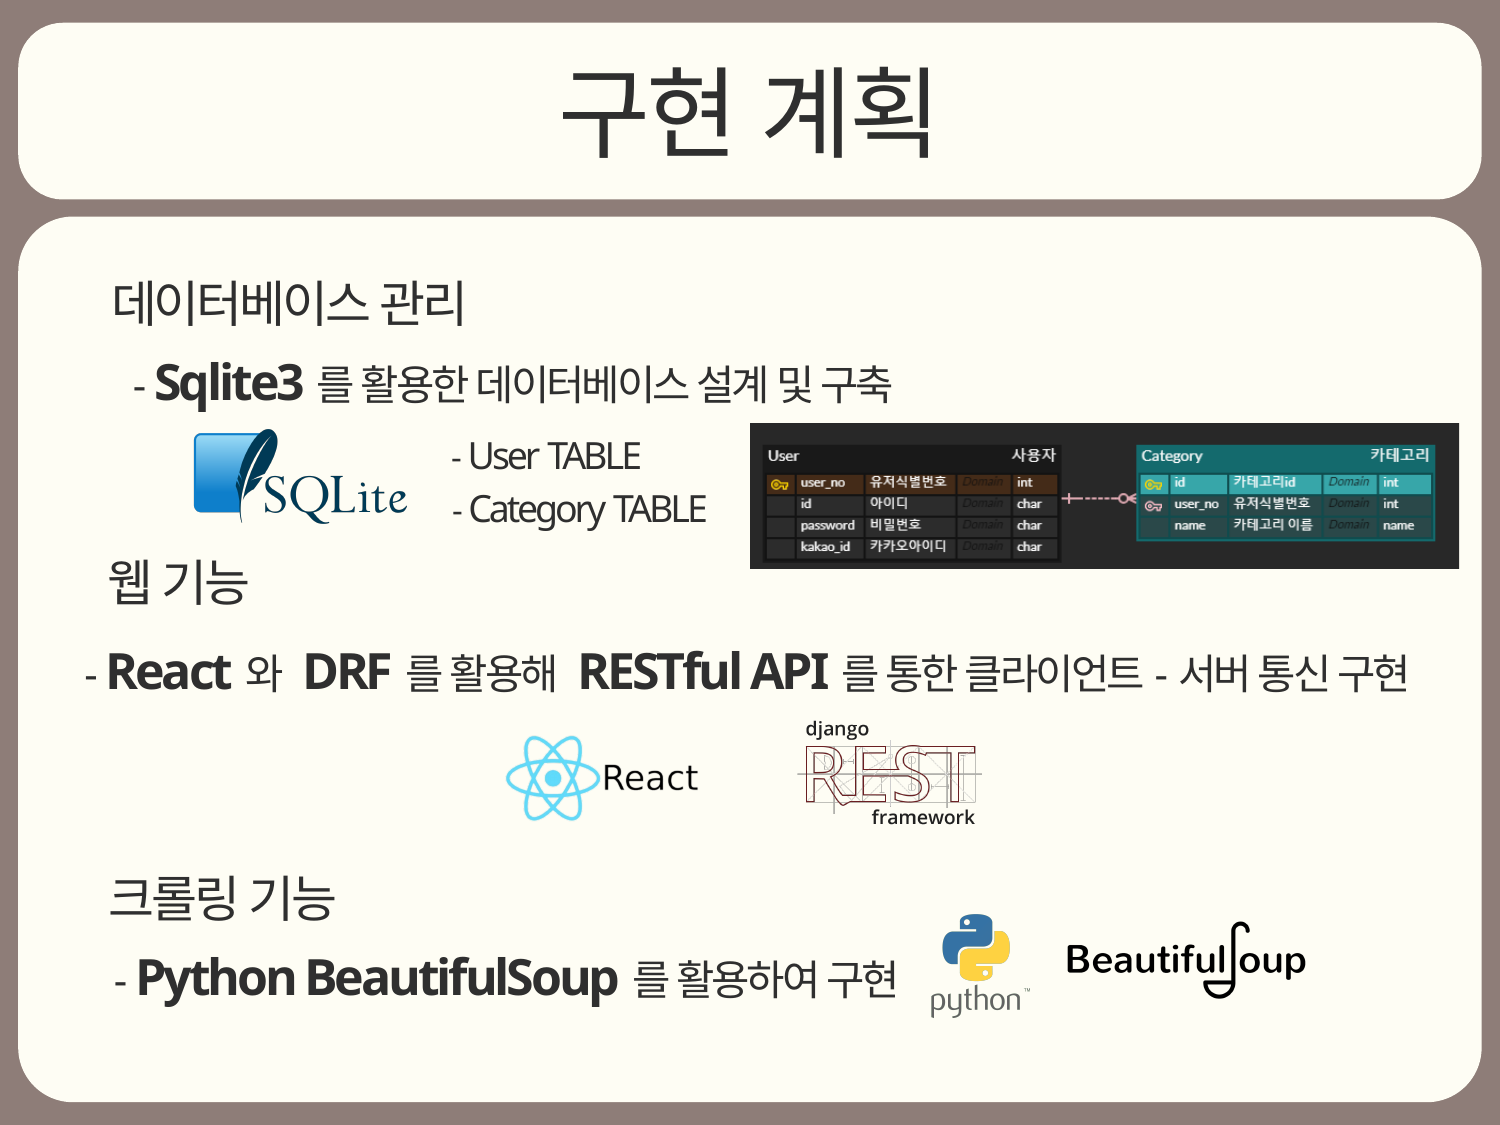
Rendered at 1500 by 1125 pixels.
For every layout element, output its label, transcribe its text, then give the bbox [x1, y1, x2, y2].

picture [749, 423, 1460, 570]
picture [880, 897, 1331, 1024]
text_box - Sqlite3를 활용한 데이터베이스 설계 및 구축 [118, 342, 909, 418]
text_box 웹 기능 [92, 544, 266, 619]
text_box 데이터베이스 관리 [96, 265, 483, 340]
text_box 구현 계획 [543, 42, 957, 178]
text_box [188, 423, 719, 539]
text_box 크롤링 기능 [94, 859, 353, 935]
text_box - Python BeautifulSoup를 활용하여 구현 [99, 937, 880, 1013]
text_box - React와 DRF를 활용해 RESTful API를 통한 클라이언트-서버 통신 구현 [69, 631, 1426, 707]
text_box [489, 718, 1011, 831]
